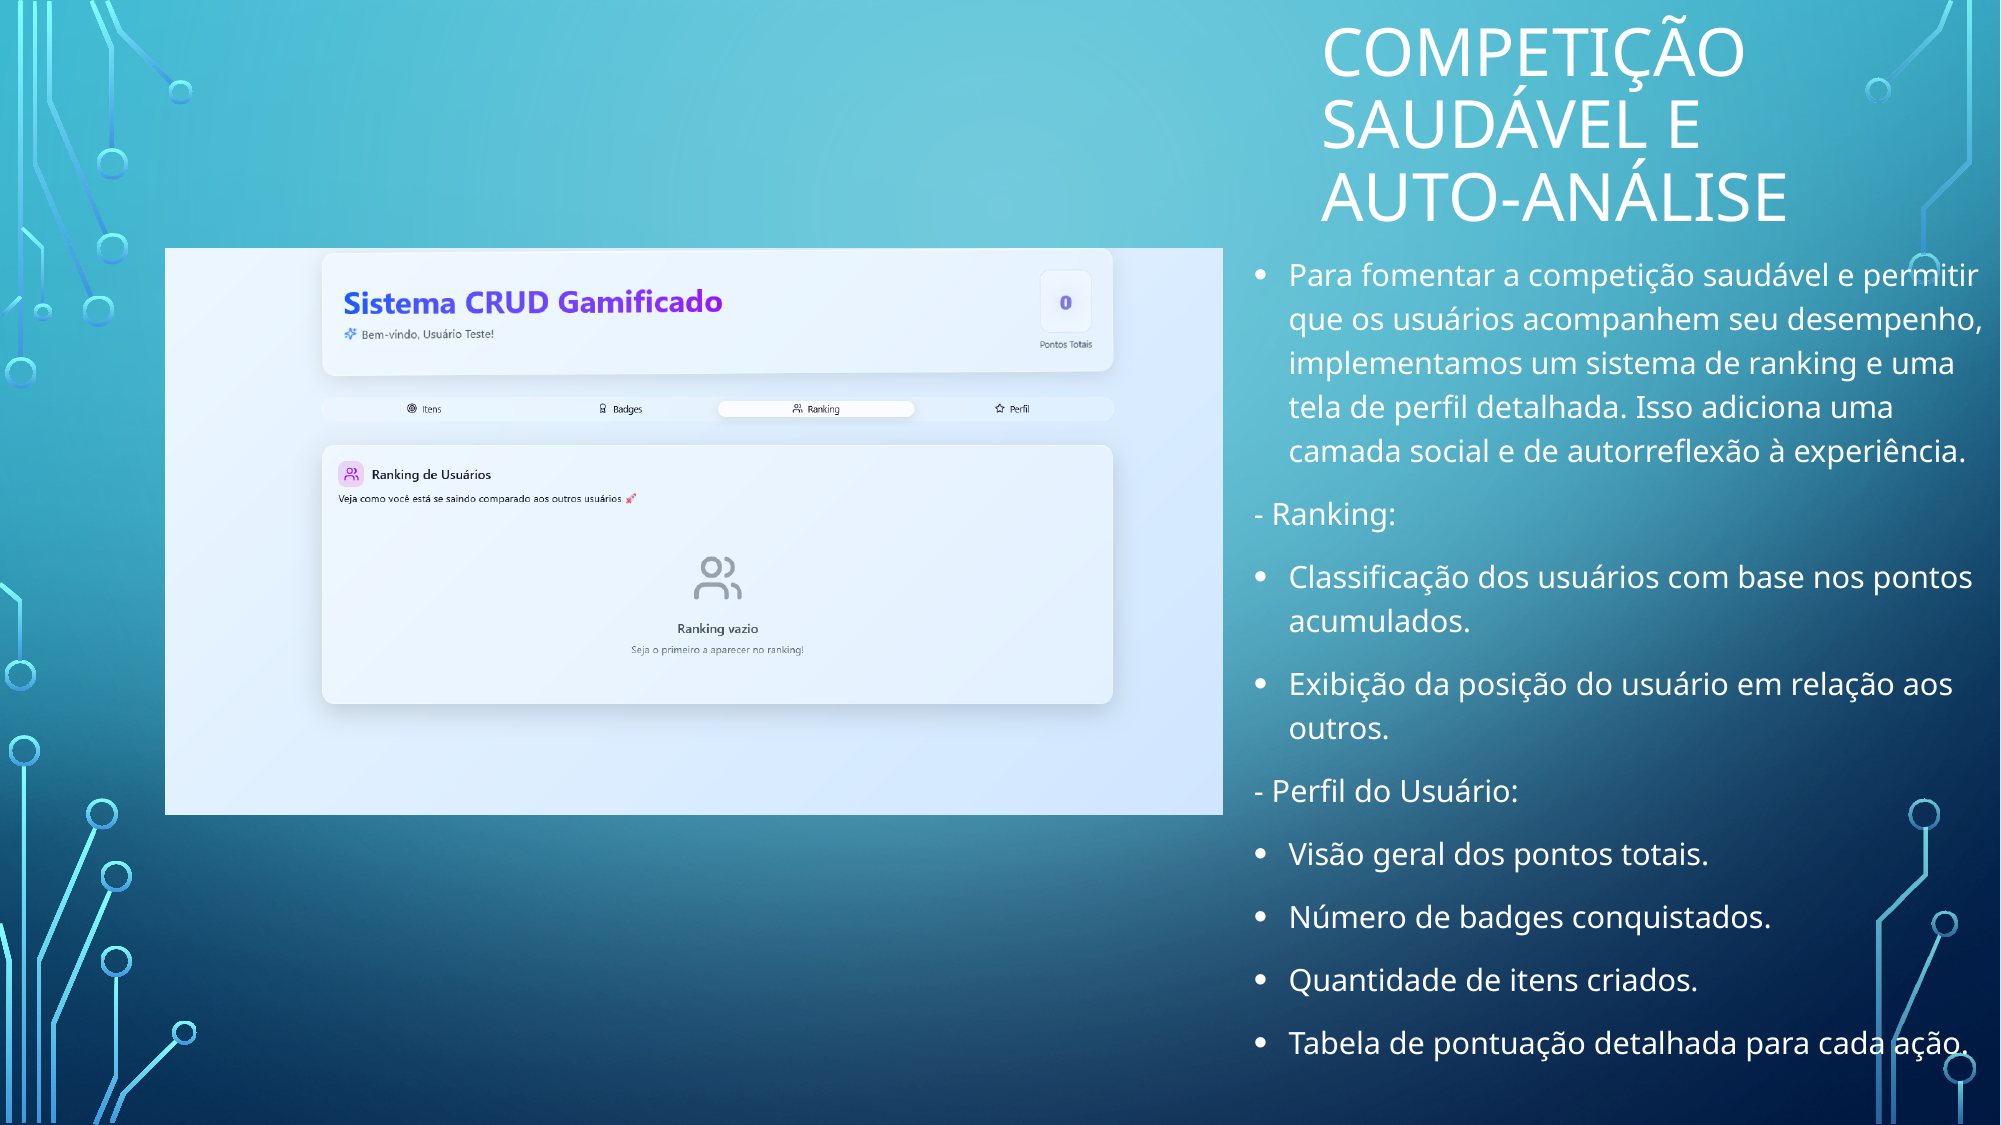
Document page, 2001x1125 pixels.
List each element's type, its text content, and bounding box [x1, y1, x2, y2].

title Competição Saudável e Auto-Análise [1306, 6, 1813, 240]
picture [165, 248, 1223, 816]
list Para fomentar a competição saudável e permitir que os usuários acompanhem seu desempenho, implementamos um sistema de ranking e uma tela de perfil detalhada. Isso adiciona uma camada social e de autorreflexão à experiência. - Ranking: Classificação dos usuários com base nos pontos acumulados. Exibição da posição do usuário em relação aos outros. - Perfil do Usuário: Visão geral dos pontos totais. Número de badges conquistados. Quantidade de itens criados. Tabela de pontuação detalhada para cada ação. [1238, 240, 2000, 1119]
